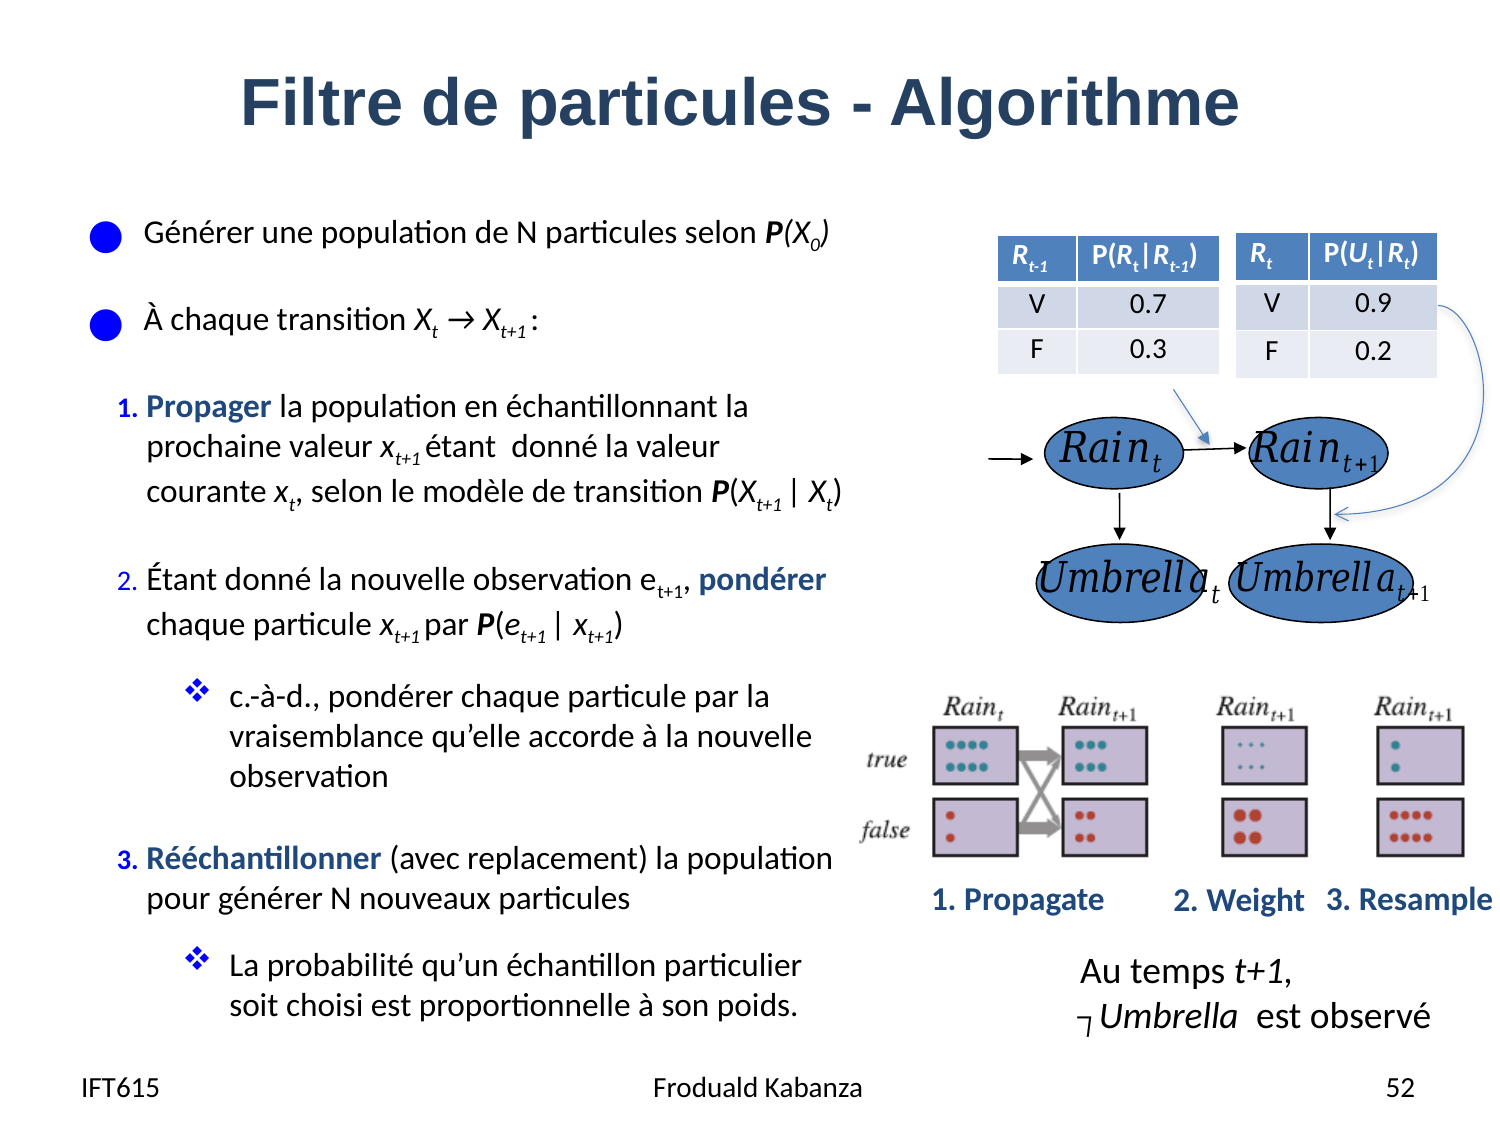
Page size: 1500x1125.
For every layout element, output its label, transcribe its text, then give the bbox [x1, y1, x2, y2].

footer Froduald Kabanza [520, 1056, 996, 1117]
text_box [1228, 543, 1431, 623]
title Filtre de particules - Algorithme [66, 22, 1417, 175]
table_cell F [998, 330, 1076, 374]
text_box 3. Resample [1311, 870, 1500, 925]
text_box [1113, 497, 1126, 541]
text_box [1173, 389, 1210, 446]
table_cell 0.7 [1078, 287, 1219, 328]
table_cell 0.2 [1310, 331, 1437, 357]
table_cell V [998, 287, 1076, 328]
text_box Au temps t+1, ┐Umbrella est observé [1065, 939, 1447, 1044]
table_cell 0.9 [1310, 285, 1437, 330]
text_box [1248, 417, 1389, 490]
table_header P(Rt|Rt-1) [1078, 236, 1219, 281]
text_box [1323, 497, 1337, 541]
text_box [1035, 543, 1222, 623]
picture [858, 688, 1479, 864]
text_box [988, 452, 1034, 466]
table_header P(Ut|Rt) [1310, 233, 1437, 280]
text_box [1212, 442, 1243, 455]
table_header Rt-1 [998, 236, 1076, 281]
table_cell V [1236, 285, 1308, 330]
list Générer une population de N particules selon P(X0) À chaque transition Xt → Xt+1 : Propager la population en échantillonnant la prochaine valeur xt+1 étant donné la valeur courante xt, selon le modèle de transition P(Xt+1 | Xt) Étant donné la nouvelle observation et+1, pondérer chaque particule xt+1 par P(et+1 | xt+1) c.-à-d., pondérer chaque particule par la vraisemblance qu’elle accorde à la nouvelle observation Rééchantillonner (avec replacement) la population pour générer N nouveaux particules La probabilité qu’un échantillon particulier soit choisi est proportionnelle à son poids. [72, 202, 859, 1032]
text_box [1044, 417, 1184, 490]
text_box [1282, 358, 1490, 464]
text_box 1. Propagate [916, 871, 1120, 925]
text_box 2. Weight [1158, 871, 1321, 926]
table_cell F [1236, 331, 1308, 378]
table_cell 0.3 [1078, 330, 1219, 374]
table_header Rt [1236, 233, 1308, 280]
slide_number 52 [1080, 1056, 1431, 1117]
slide_number IFT615 [66, 1056, 356, 1117]
